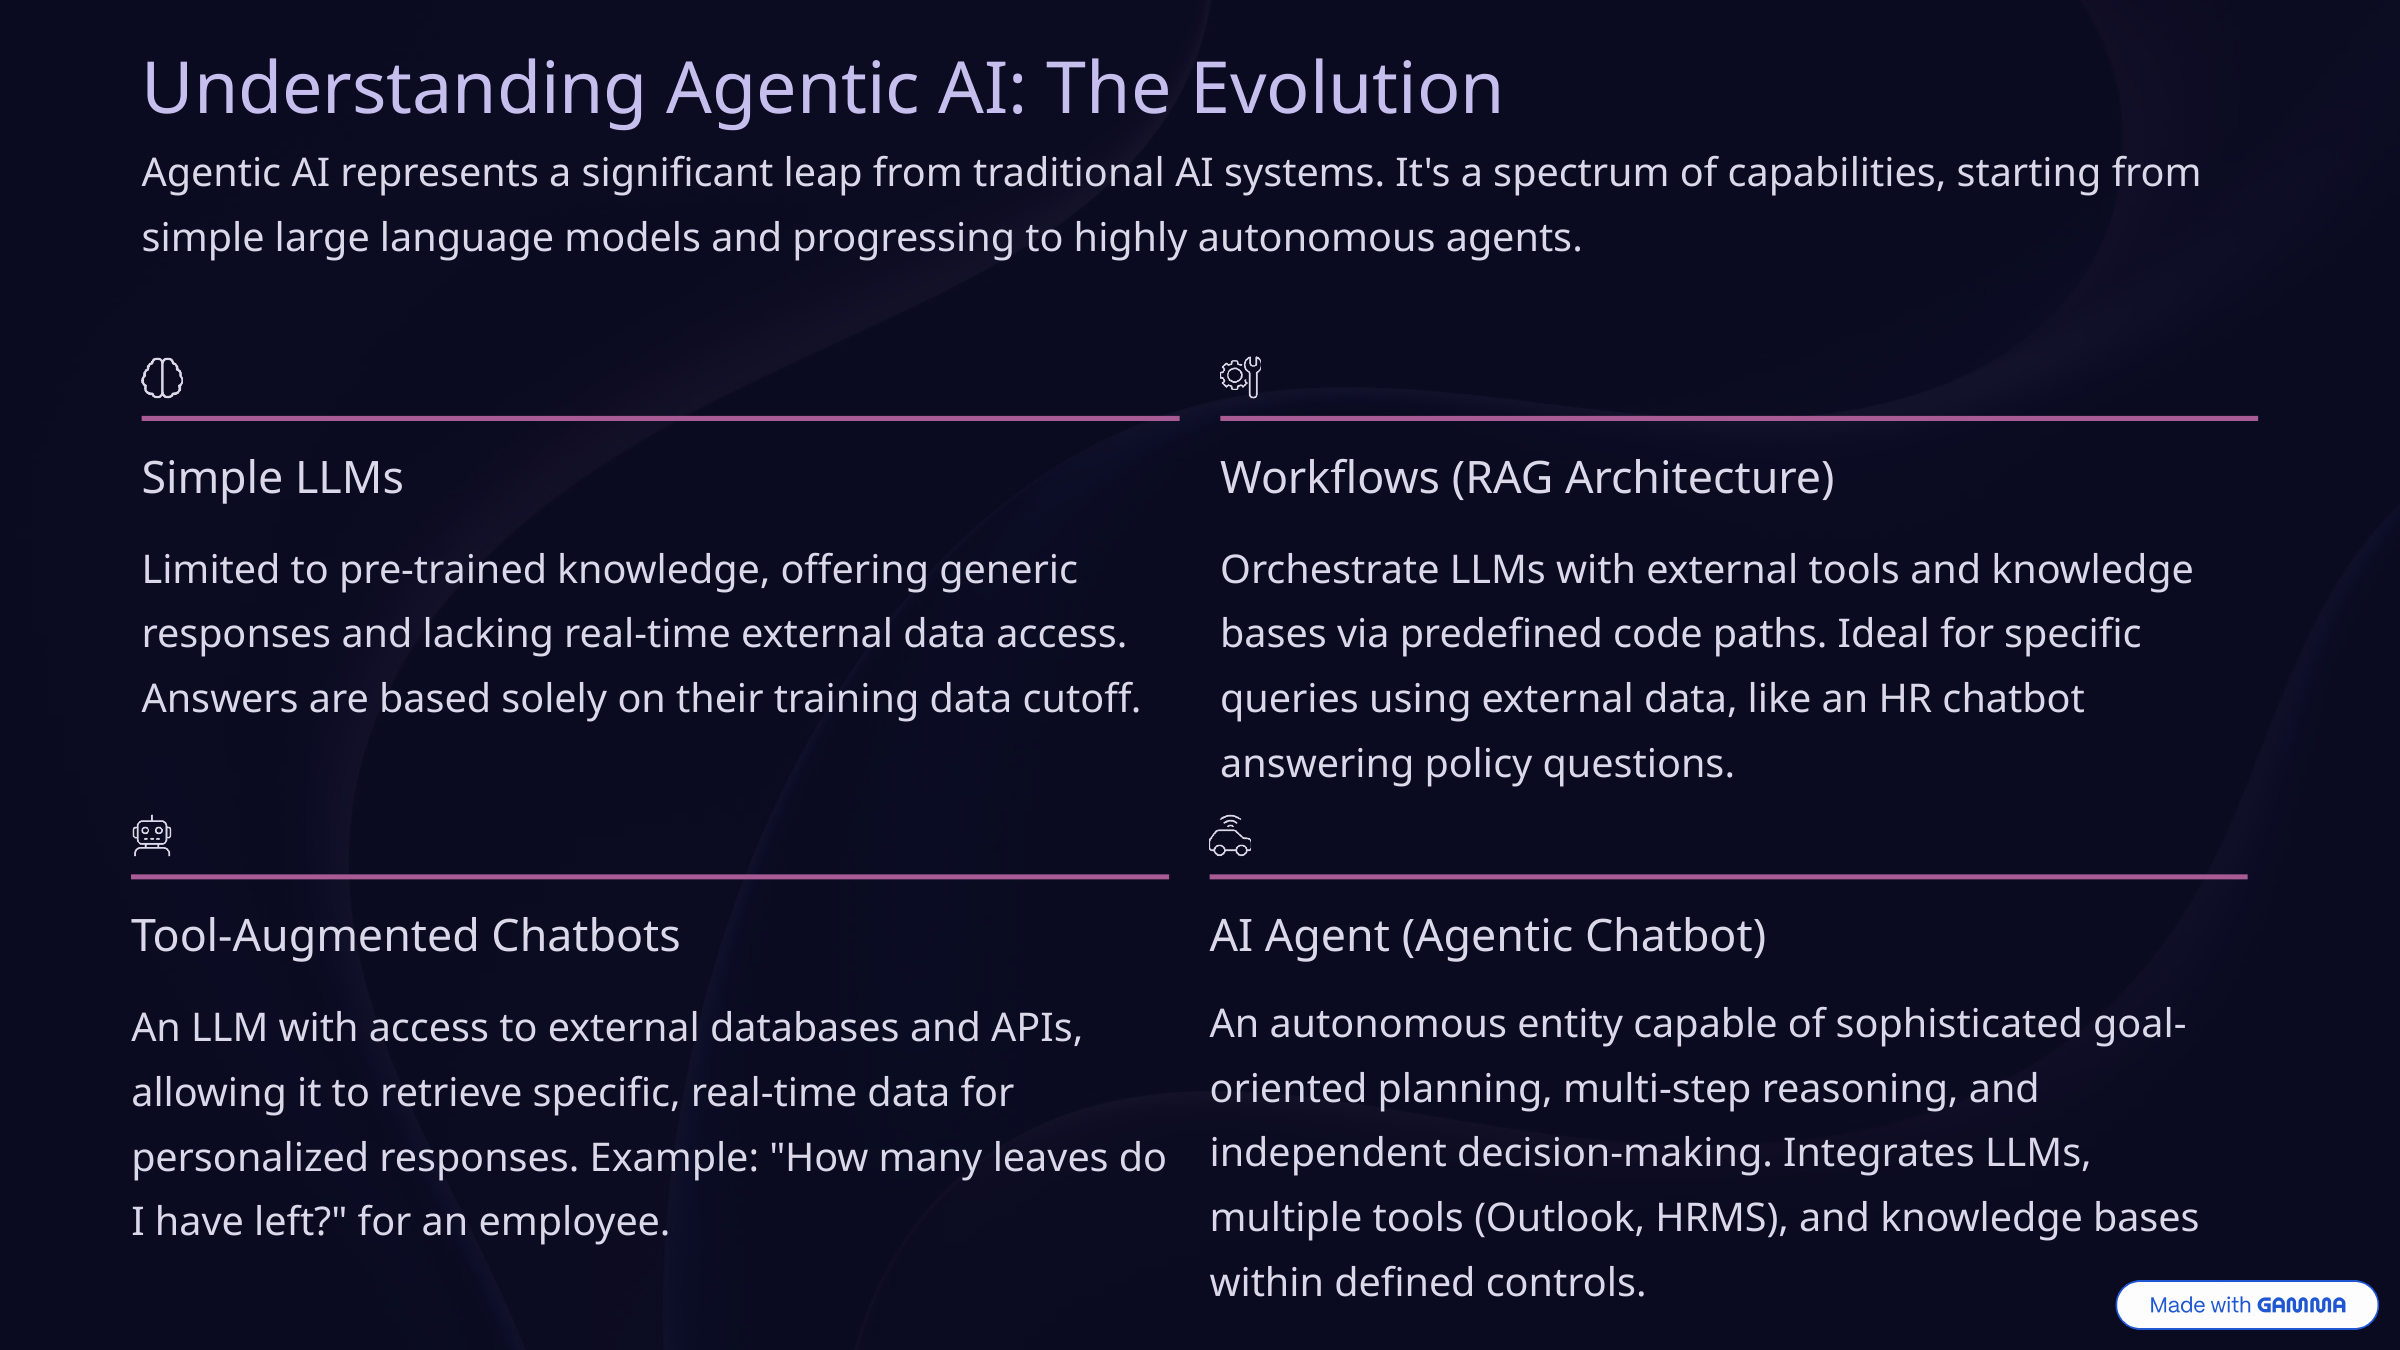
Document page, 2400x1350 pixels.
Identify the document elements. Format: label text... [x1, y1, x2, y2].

picture [131, 810, 172, 862]
text_box [1220, 415, 2259, 421]
text_box Tool-Augmented Chatbots [131, 904, 711, 961]
picture [141, 352, 183, 404]
text_box Orchestrate LLMs with external tools and knowledge bases via predefined code paths. Ideal for specific queries using external data, like an HR chatbot answering policy questions. [1220, 526, 2259, 721]
text_box Understanding Agentic AI: The Evolution [141, 38, 1580, 129]
picture [1220, 352, 1261, 403]
picture [2106, 1271, 2389, 1339]
text_box AI Agent (Agentic Chatbot) [1209, 904, 1820, 961]
text_box An LLM with access to external databases and APIs, allowing it to retrieve specific, real-time data for personalized responses. Example: "How many leaves do I have left?" for an employee. [131, 985, 1170, 1180]
text_box Workflows (RAG Architecture) [1220, 446, 1874, 503]
text_box Limited to pre-trained knowledge, offering generic responses and lacking real-time external data access. Answers are based solely on their training data cutoff. [141, 526, 1180, 721]
text_box [1209, 874, 2248, 880]
text_box Agentic AI represents a significant leap from traditional AI systems. It's a spectrum of capabilities, starting from simple large language models and progressing to highly autonomous agents. [141, 130, 2259, 260]
text_box [141, 415, 1180, 421]
text_box [131, 874, 1170, 880]
picture [1209, 810, 1251, 862]
text_box Simple LLMs [141, 446, 592, 503]
text_box An autonomous entity capable of sophisticated goal-oriented planning, multi-step reasoning, and independent decision-making. Integrates LLMs, multiple tools (Outlook, HRMS), and knowledge bases within defined controls. [1209, 981, 2248, 1241]
